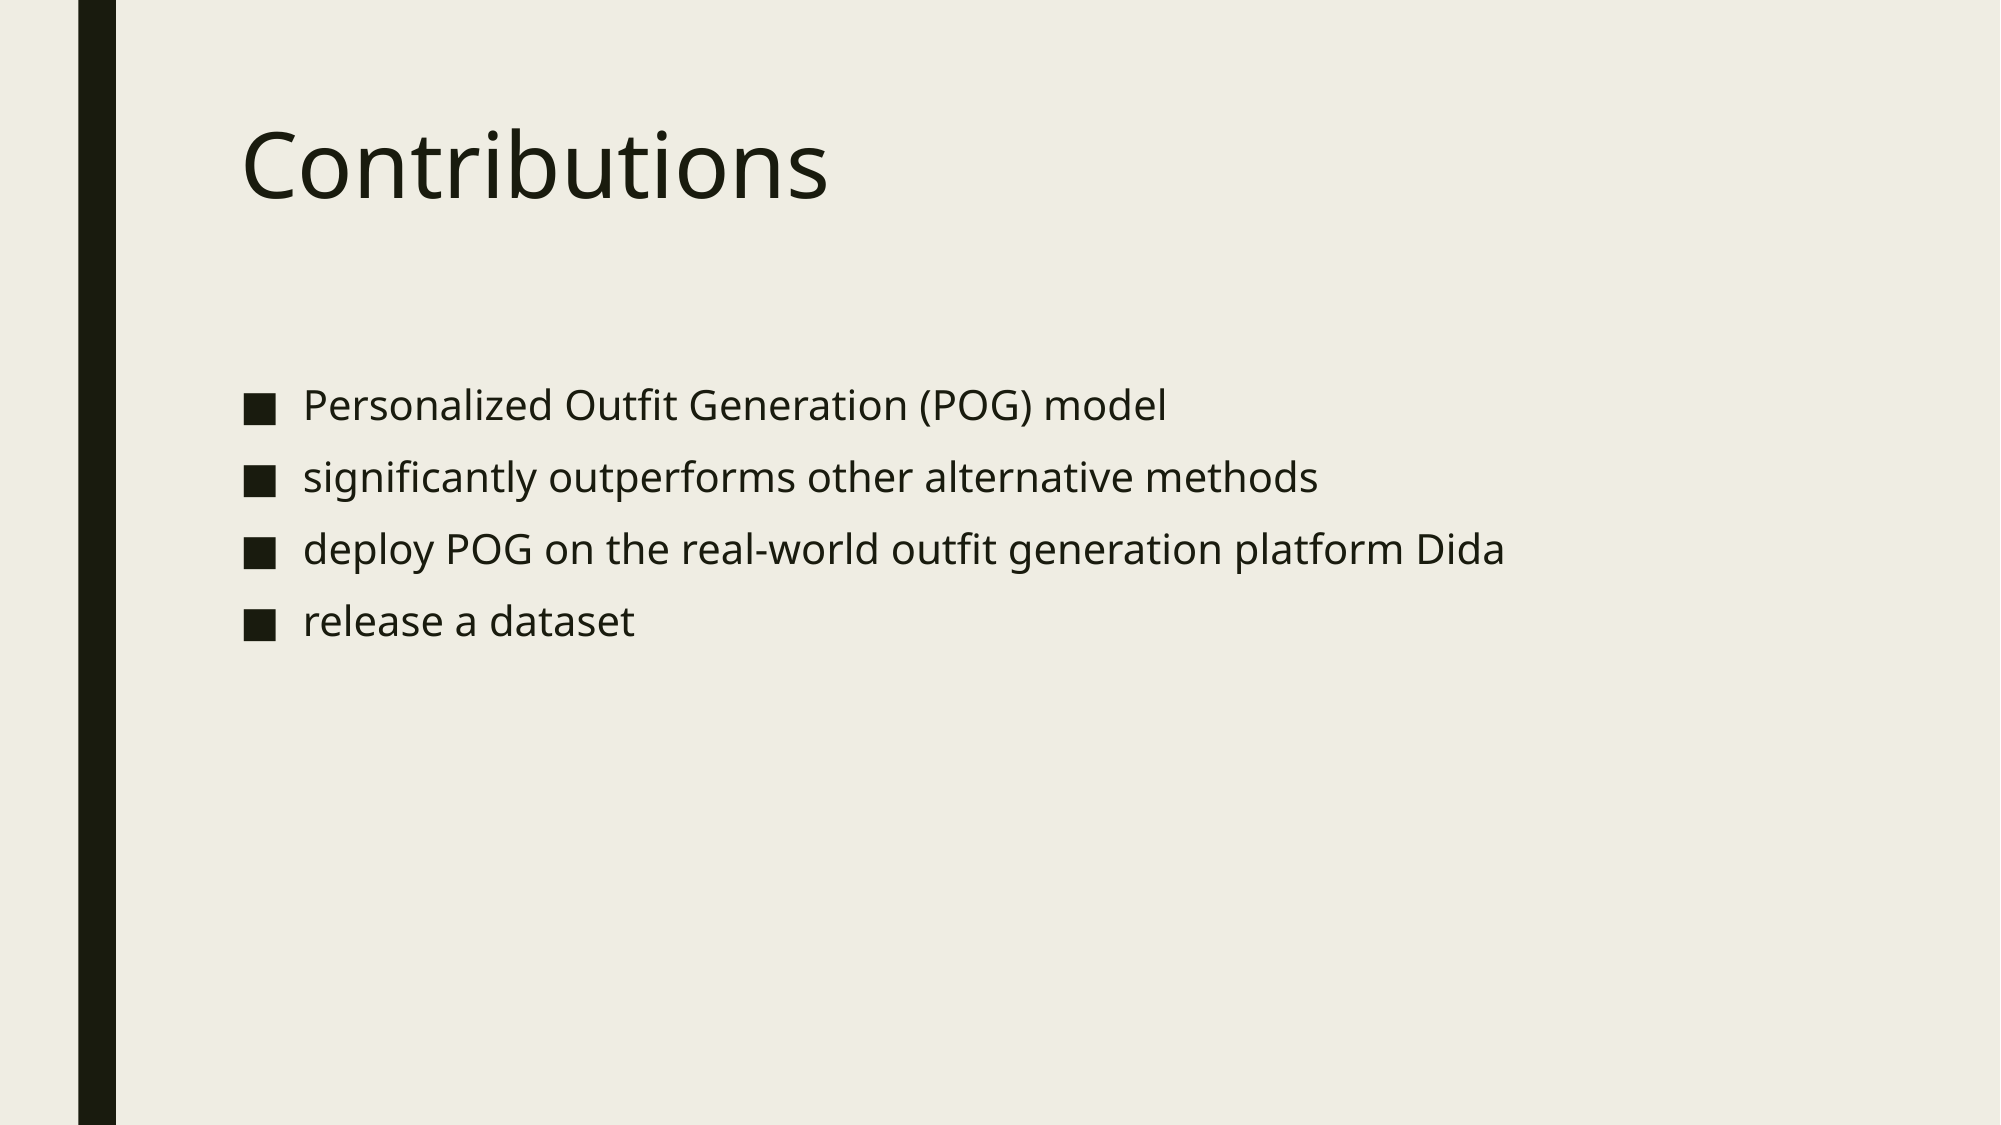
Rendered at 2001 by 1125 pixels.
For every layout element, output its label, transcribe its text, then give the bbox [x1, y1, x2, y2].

title Contributions [225, 112, 1800, 357]
list Personalized Outfit Generation (POG) model significantly outperforms other alternative methods deploy POG on the real-world outfit generation platform Dida release a dataset [225, 375, 1800, 963]
